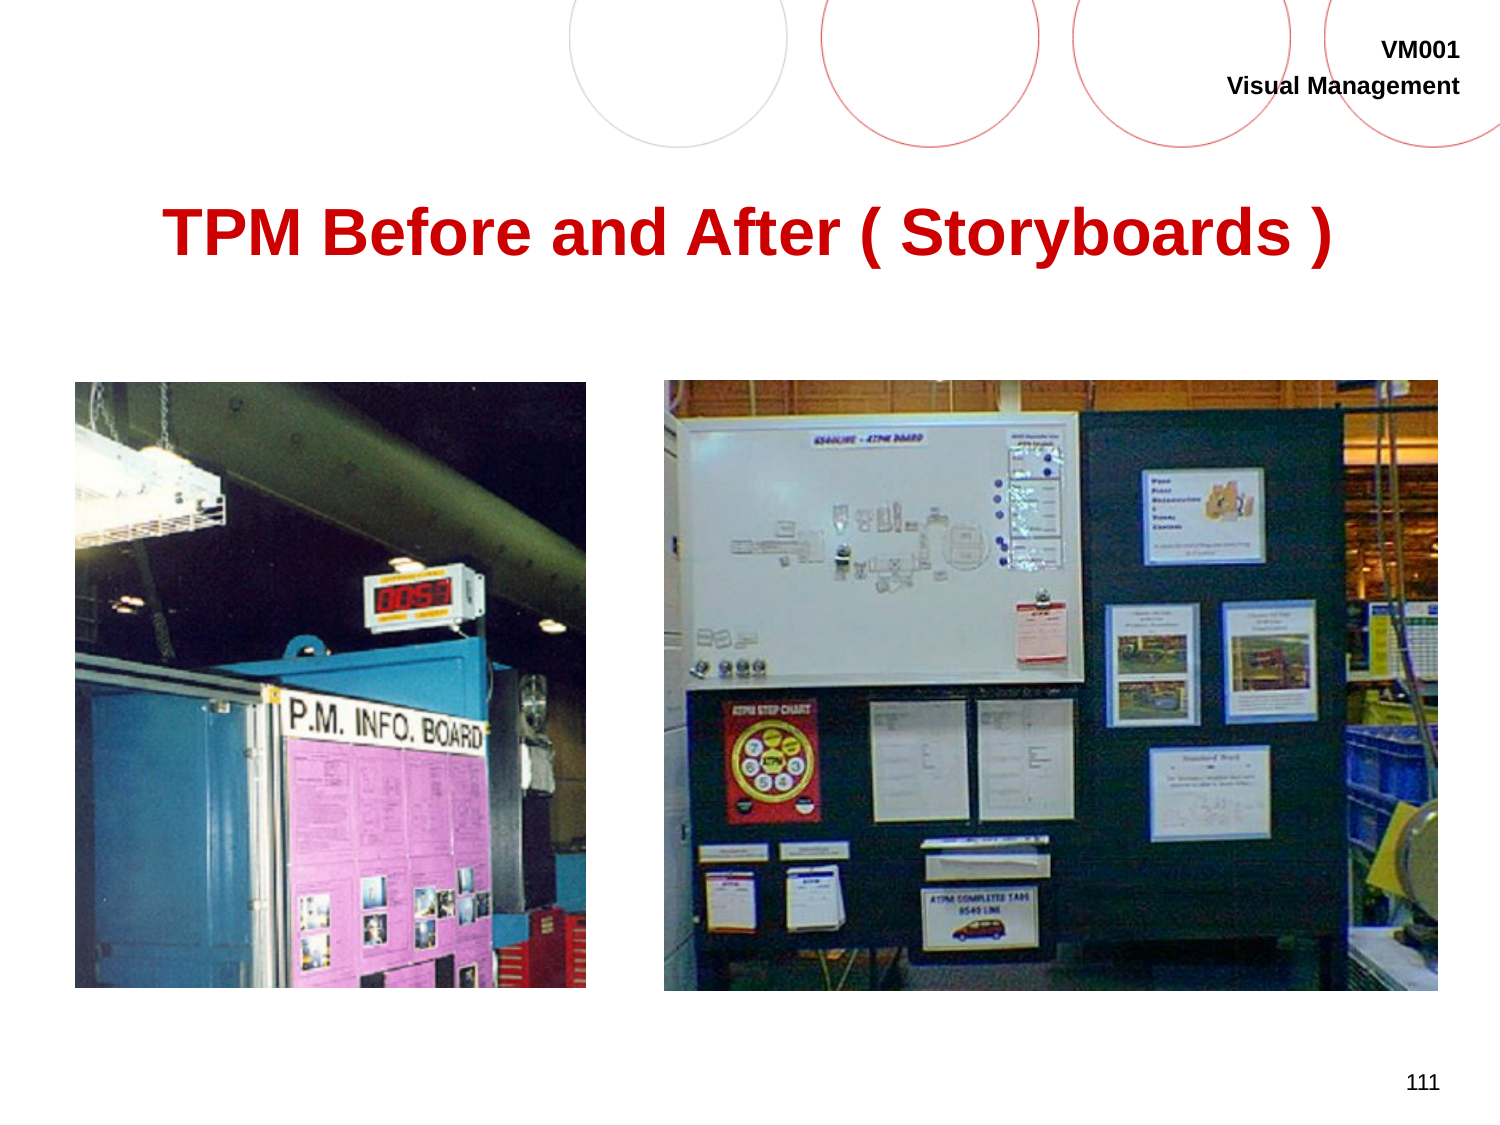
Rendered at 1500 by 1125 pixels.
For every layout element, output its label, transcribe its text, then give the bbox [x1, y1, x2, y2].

picture [664, 380, 1438, 991]
picture [74, 381, 587, 989]
picture [568, 0, 1500, 149]
title TPM Before and After ( Storyboards ) [37, 200, 1460, 291]
